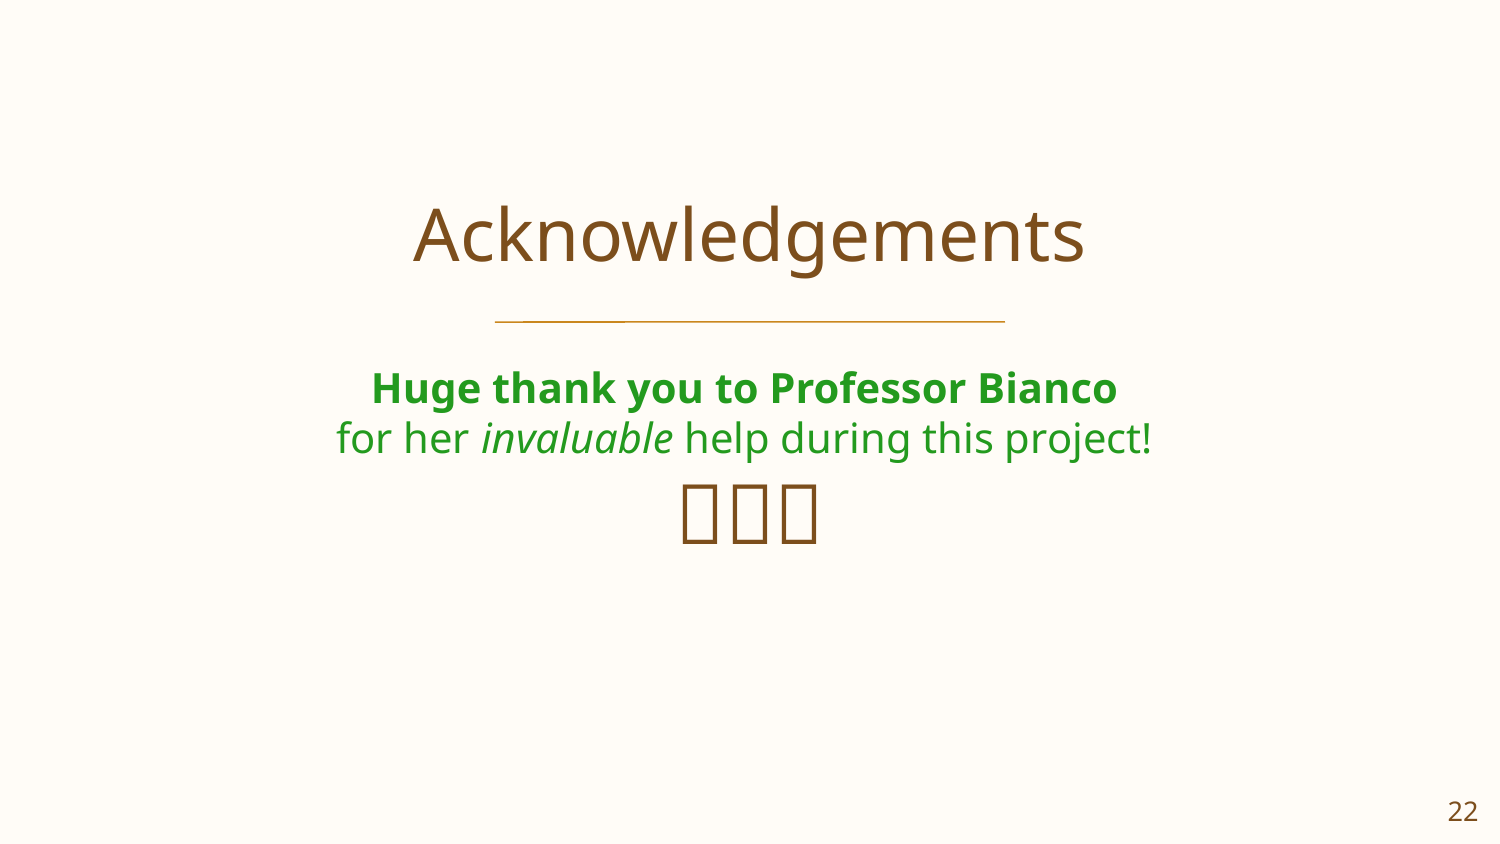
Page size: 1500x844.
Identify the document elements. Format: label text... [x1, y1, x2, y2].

title Acknowledgements [118, 173, 1382, 211]
slide_number 22 [1403, 779, 1494, 844]
list Huge thank you to Professor Bianco for her invaluable help during this project! ✨🥹✨ [118, 211, 1382, 756]
